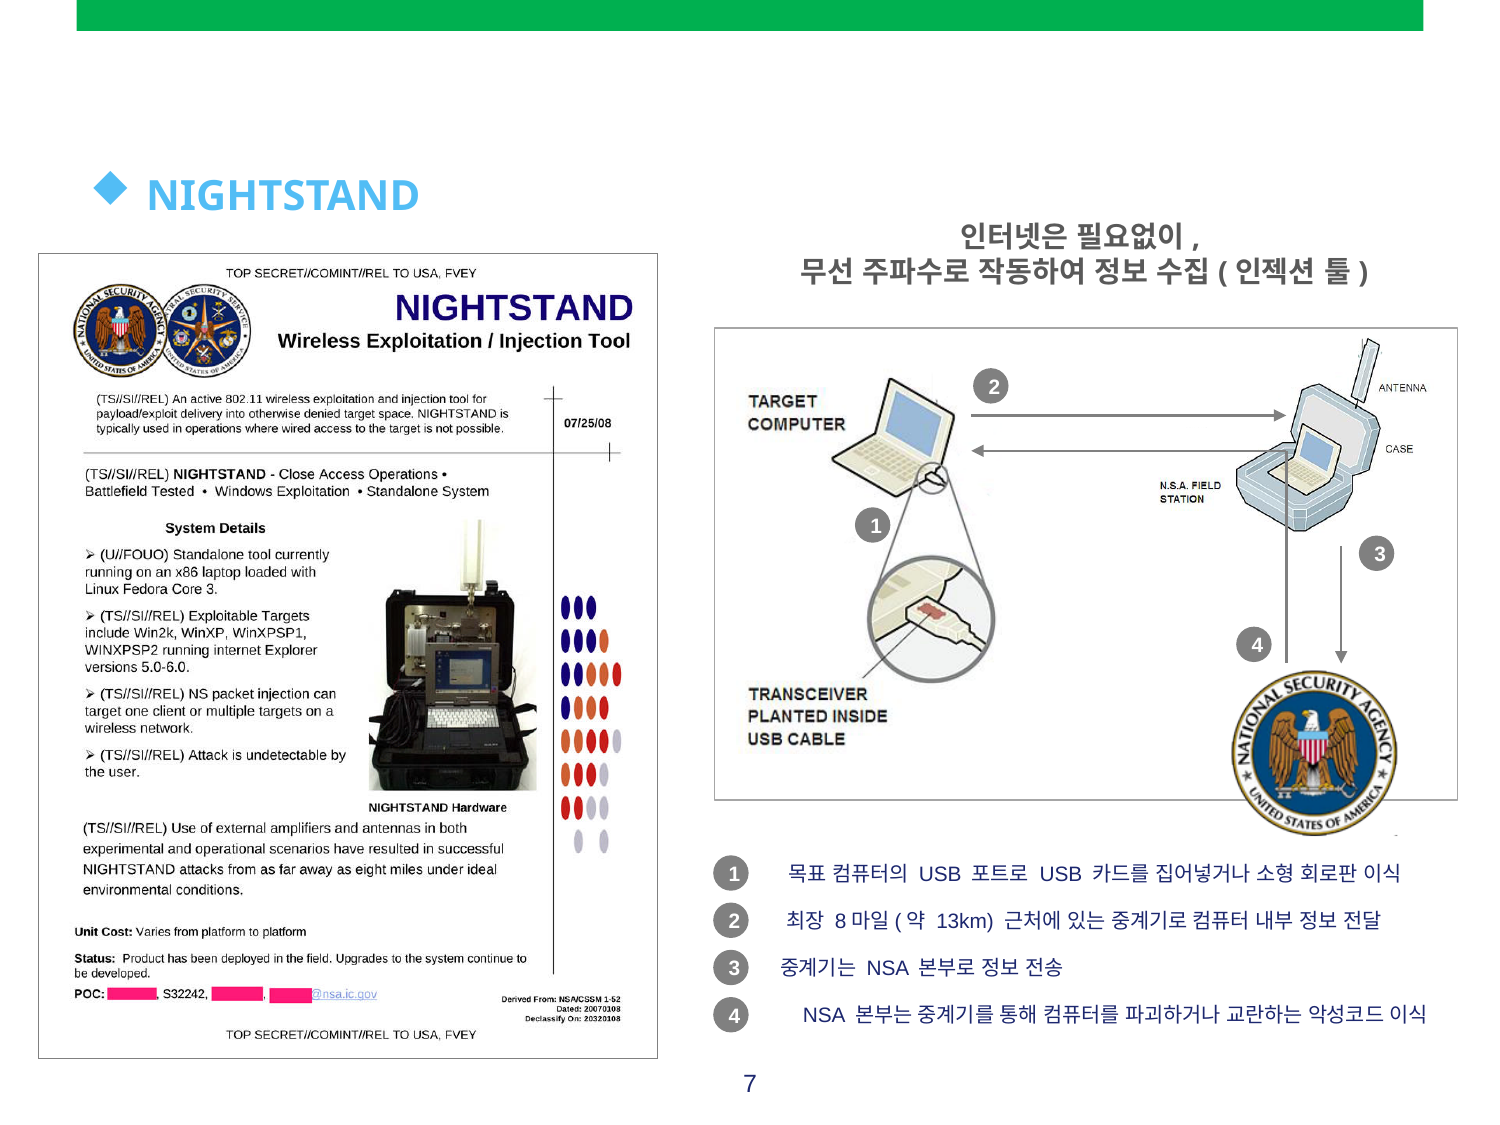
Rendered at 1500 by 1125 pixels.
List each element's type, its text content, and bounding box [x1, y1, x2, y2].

picture [38, 253, 658, 1059]
list NIGHTSTAND [75, 160, 1425, 1059]
slide_number 7 [581, 1052, 919, 1113]
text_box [713, 327, 1476, 1036]
text_box 인터넷은 필요없이, 무선 주파수로 작동하여 정보 수집(인젝션 툴) [696, 211, 1472, 296]
